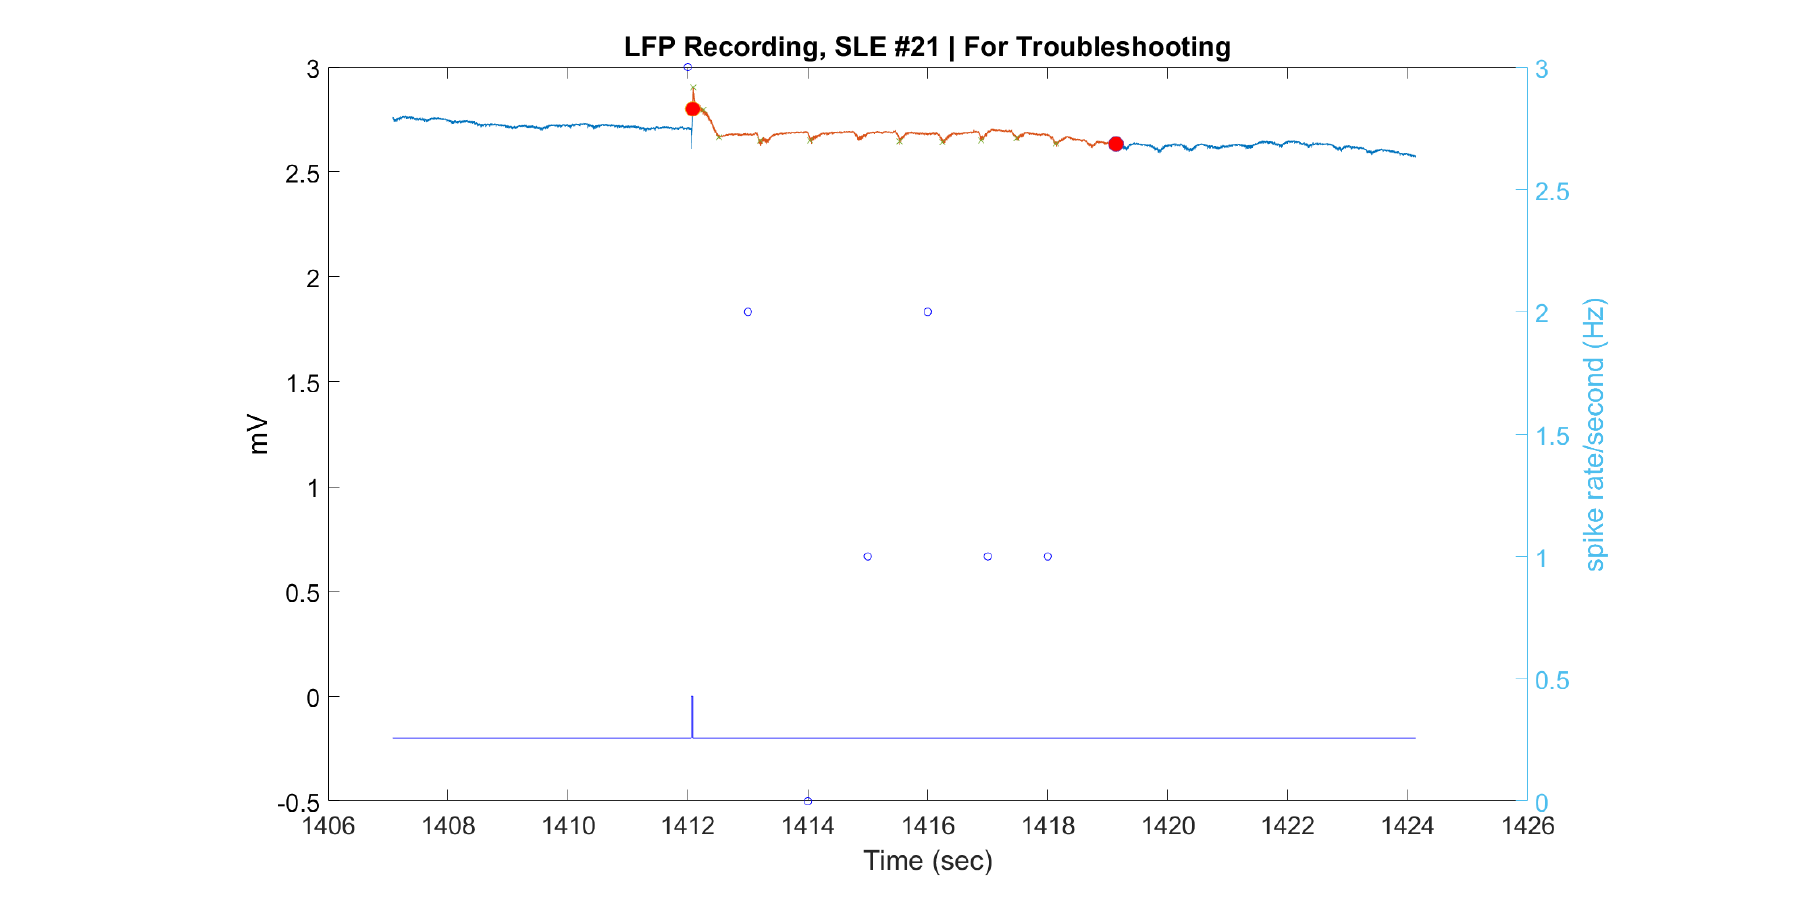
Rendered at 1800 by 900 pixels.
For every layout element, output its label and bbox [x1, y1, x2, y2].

picture [126, 0, 1674, 900]
